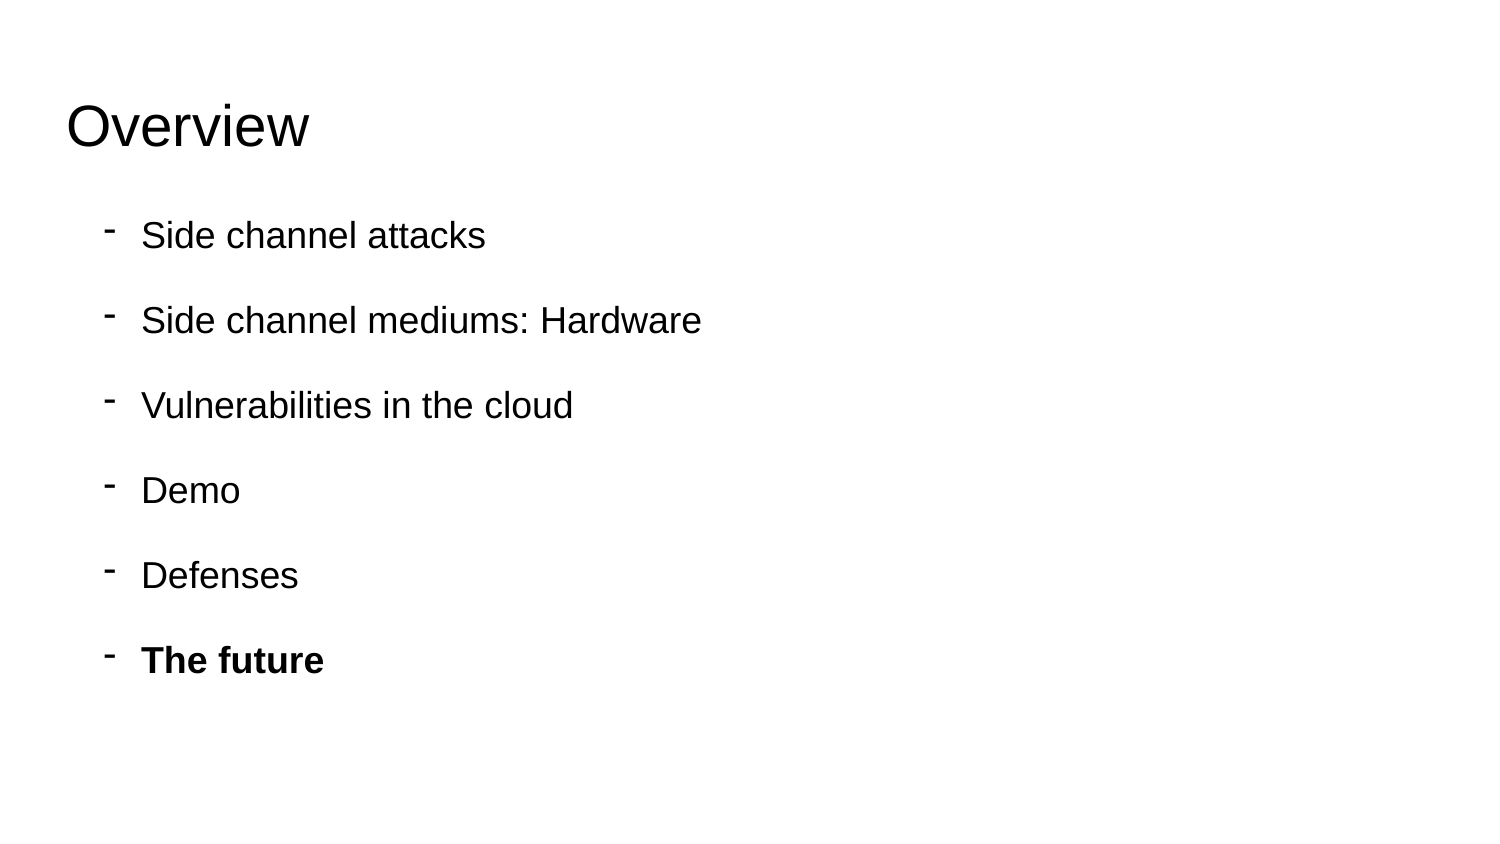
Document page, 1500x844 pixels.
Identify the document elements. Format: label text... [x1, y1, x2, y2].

list Side channel attacks Side channel mediums: Hardware Vulnerabilities in the cloud Demo Defenses The future [51, 189, 1449, 750]
title Overview [51, 72, 1449, 167]
